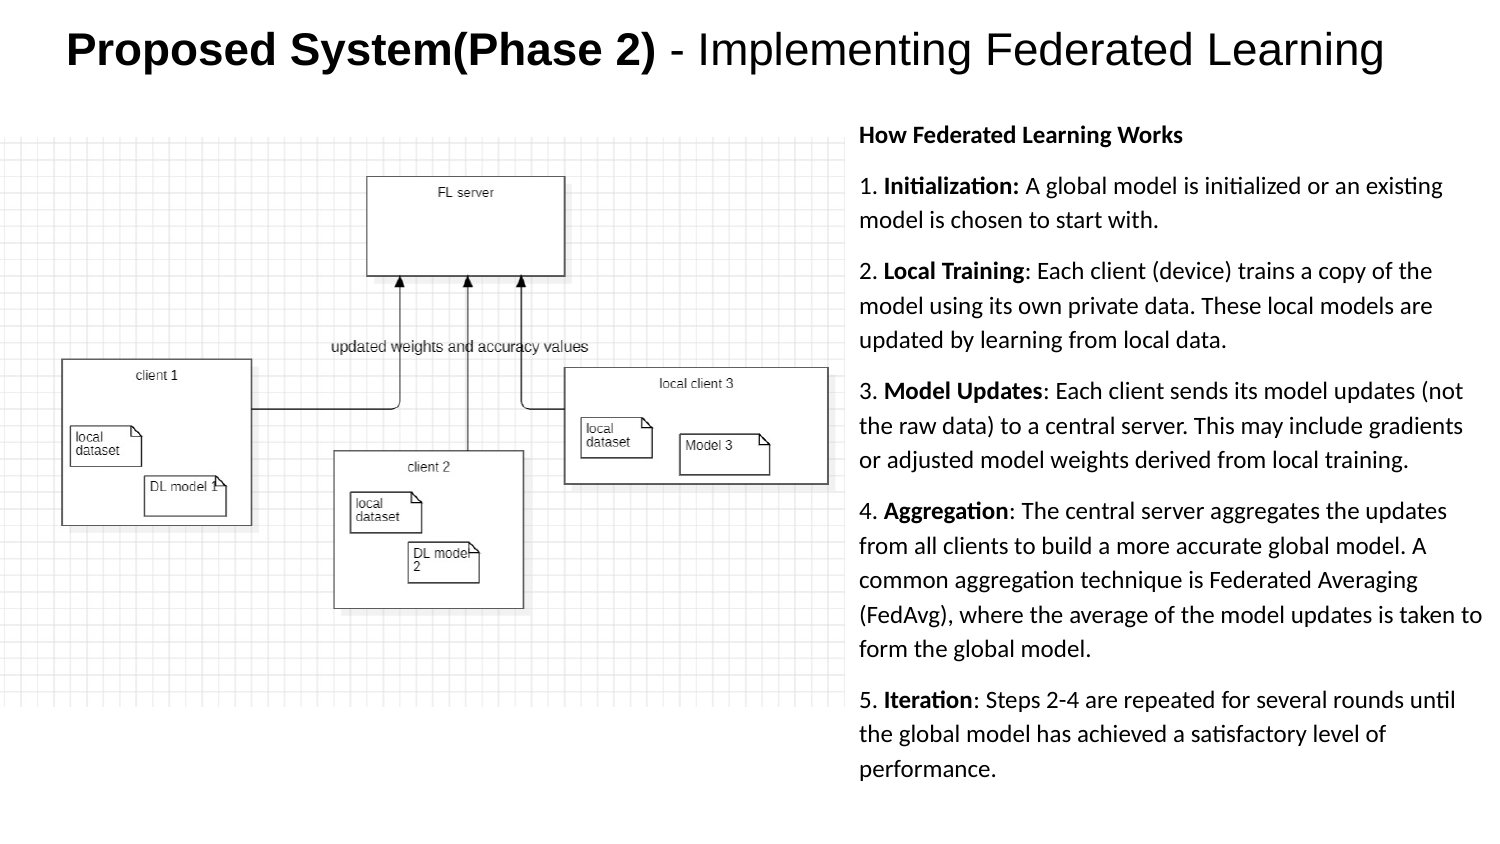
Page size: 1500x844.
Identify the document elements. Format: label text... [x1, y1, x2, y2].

text_box How Federated Learning Works 1. Initialization: A global model is initialized or an existing model is chosen to start with. 2. Local Training: Each client (device) trains a copy of the model using its own private data. These local models are updated by learning from local data. 3. Model Updates: Each client sends its model updates (not the raw data) to a central server. This may include gradients or adjusted model weights derived from local training. 4. Aggregation: The central server aggregates the updates from all clients to build a more accurate global model. A common aggregation technique is Federated Averaging (FedAvg), where the average of the model updates is taken to form the global model. 5. Iteration: Steps 2-4 are repeated for several rounds until the global model has achieved a satisfactory level of performance. [844, 98, 1500, 798]
picture [0, 136, 845, 707]
title Proposed System(Phase 2) - Implementing Federated Learning [51, 4, 1449, 99]
